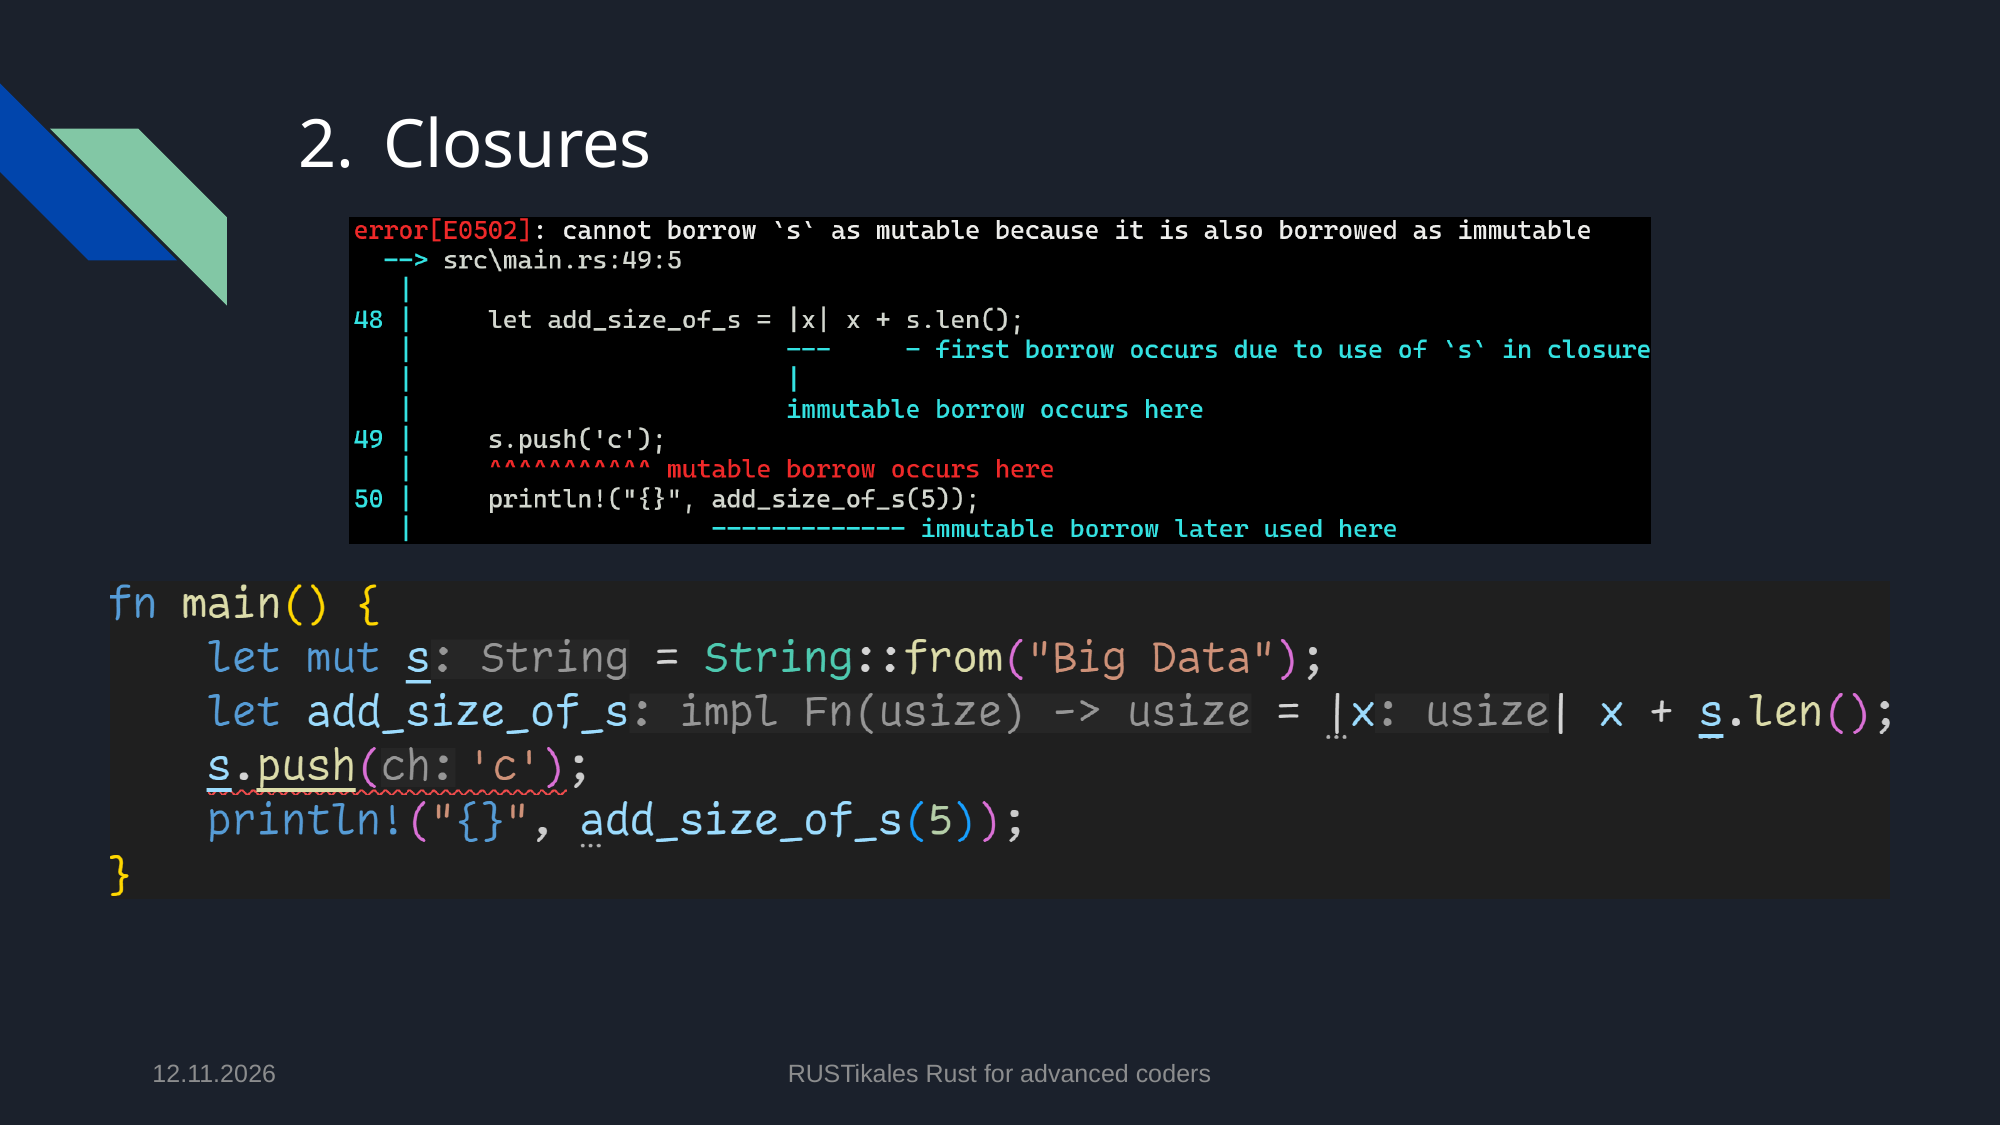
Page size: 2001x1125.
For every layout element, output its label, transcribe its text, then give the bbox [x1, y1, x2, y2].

footer RUSTikales Rust for advanced coders [662, 1042, 1338, 1103]
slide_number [137, 1042, 588, 1103]
picture [349, 216, 1651, 544]
picture [110, 580, 1890, 900]
title Closures [283, 86, 1824, 287]
